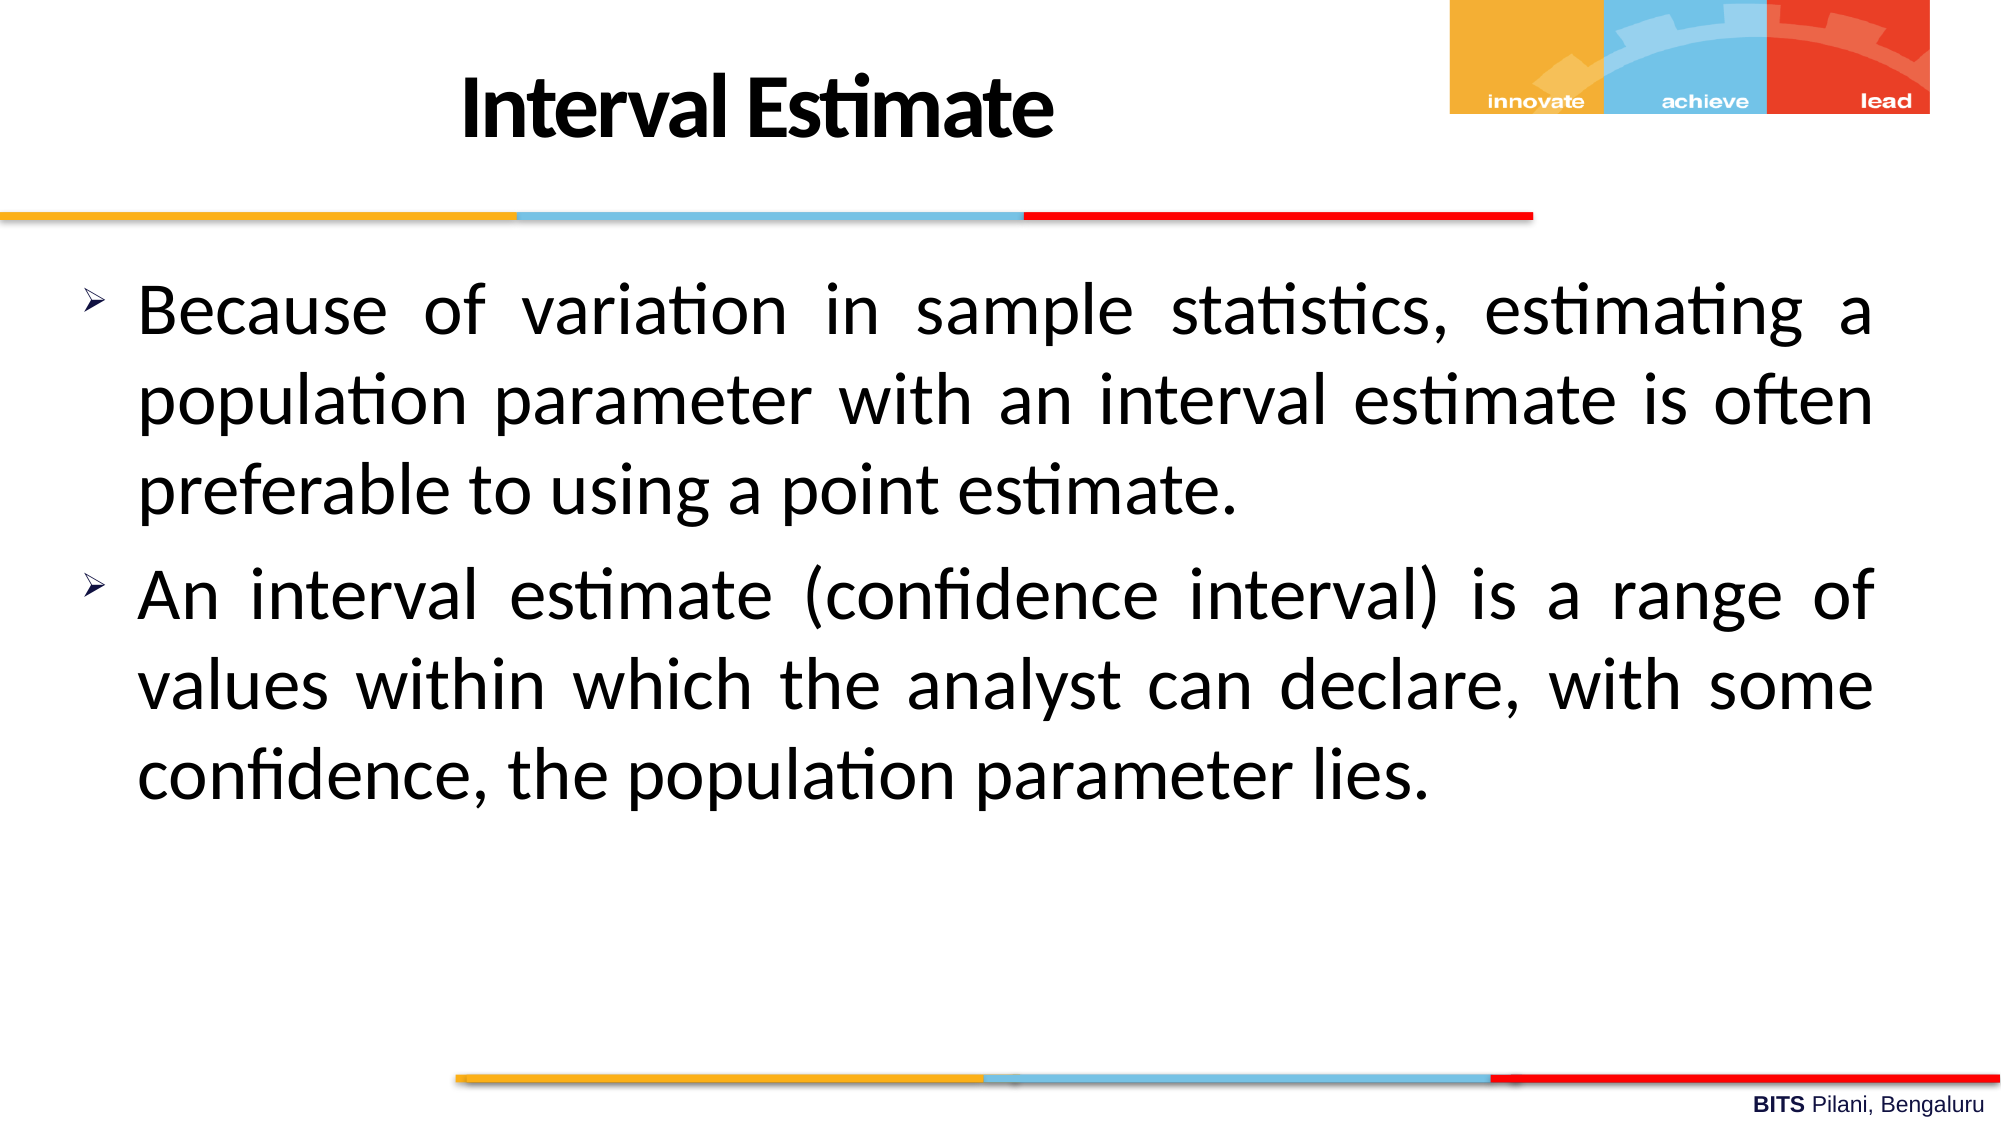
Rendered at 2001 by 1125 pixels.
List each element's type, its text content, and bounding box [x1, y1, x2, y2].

list Interval Estimate [66, 24, 1450, 213]
picture [1449, 0, 1930, 114]
list Because of variation in sample statistics, estimating a population parameter with an interval estimate is often preferable to using a point estimate. An interval estimate (confidence interval) is a range of values within which the analyst can declare, with some confidence, the population parameter lies. [66, 252, 1892, 988]
